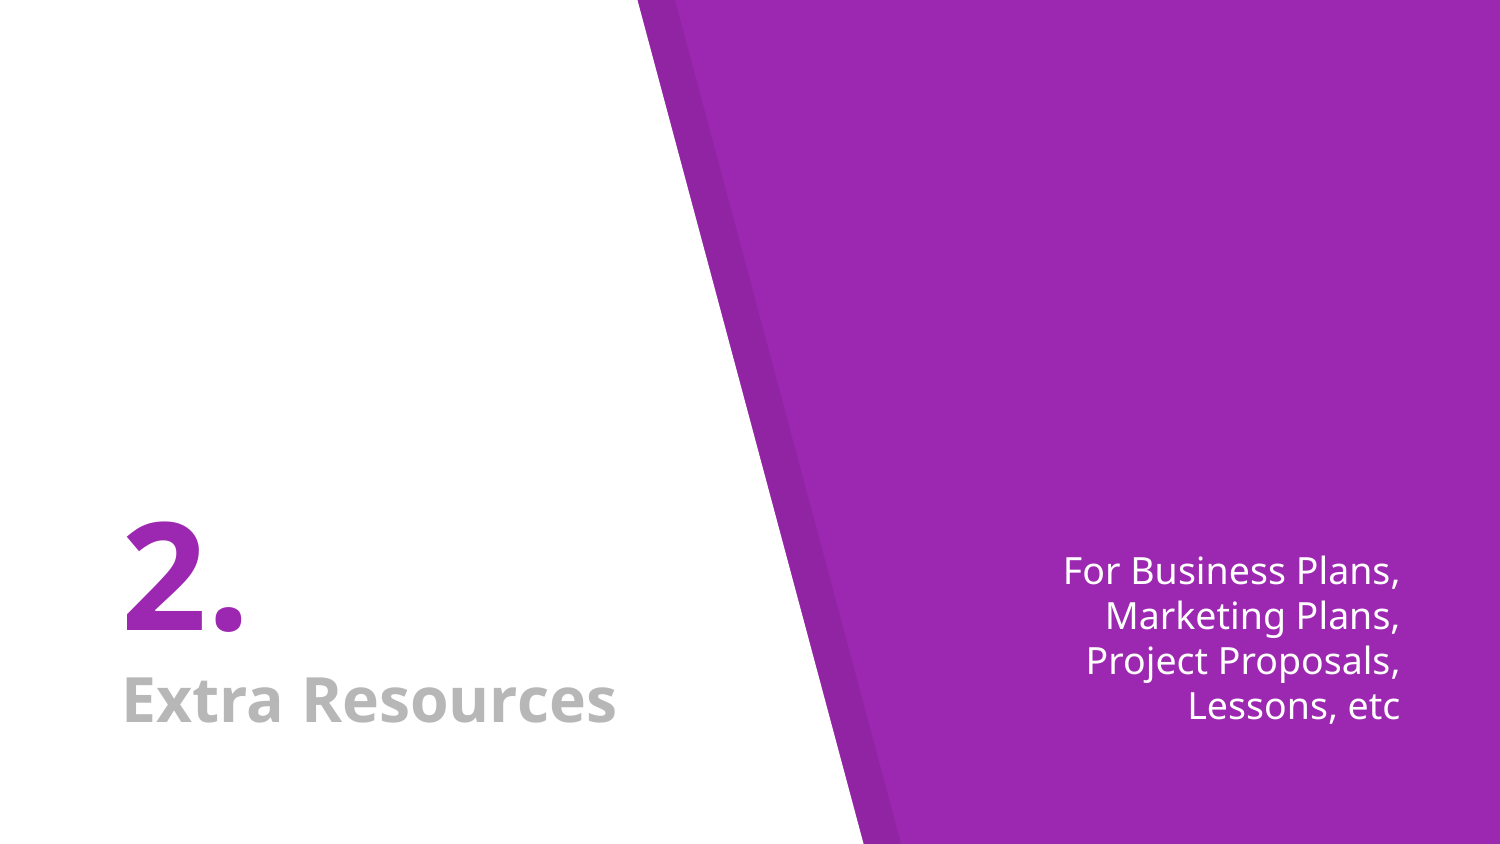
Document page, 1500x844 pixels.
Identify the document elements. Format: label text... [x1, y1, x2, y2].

subtitle For Business Plans, Marketing Plans, Project Proposals, Lessons, etc [960, 573, 1416, 743]
title 2. Extra Resources [106, 259, 685, 751]
